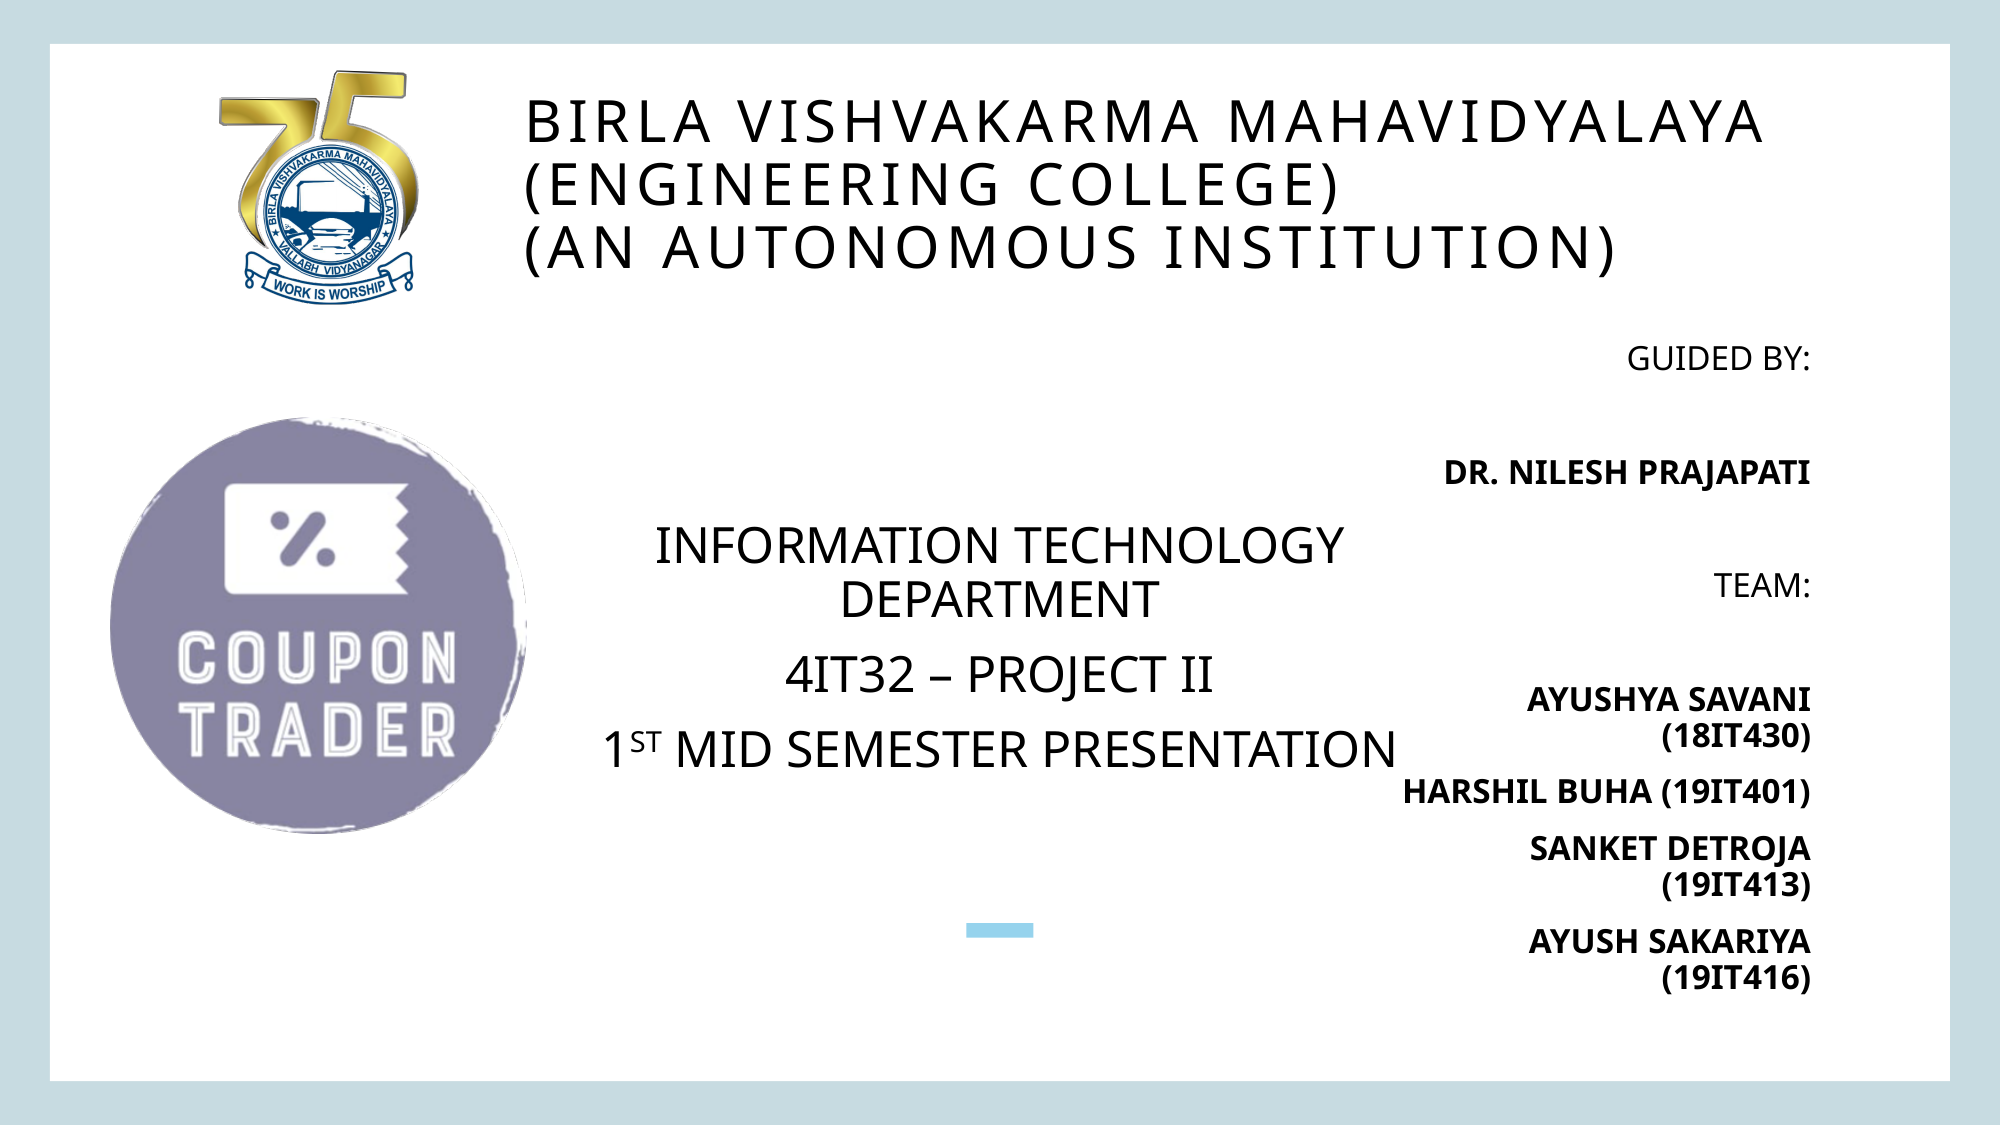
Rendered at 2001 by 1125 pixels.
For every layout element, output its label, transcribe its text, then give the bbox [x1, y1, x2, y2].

title BIRLA VISHVAKARMA MAHAVIDYALAYA (Engineering College) (An Autonomous Institution) [524, 134, 1868, 240]
picture [110, 417, 527, 834]
picture [194, 65, 443, 309]
subtitle Guided by: Dr. Nilesh prajapati team: Ayushya savani (18it430) Harshil buha (19it401) Sanket detroja (19it413) Ayush sakariya (19it416) [1388, 341, 1812, 909]
text_box Information Technology Department 4IT32 – Project II 1st Mid Semester Presentation [544, 520, 1456, 731]
